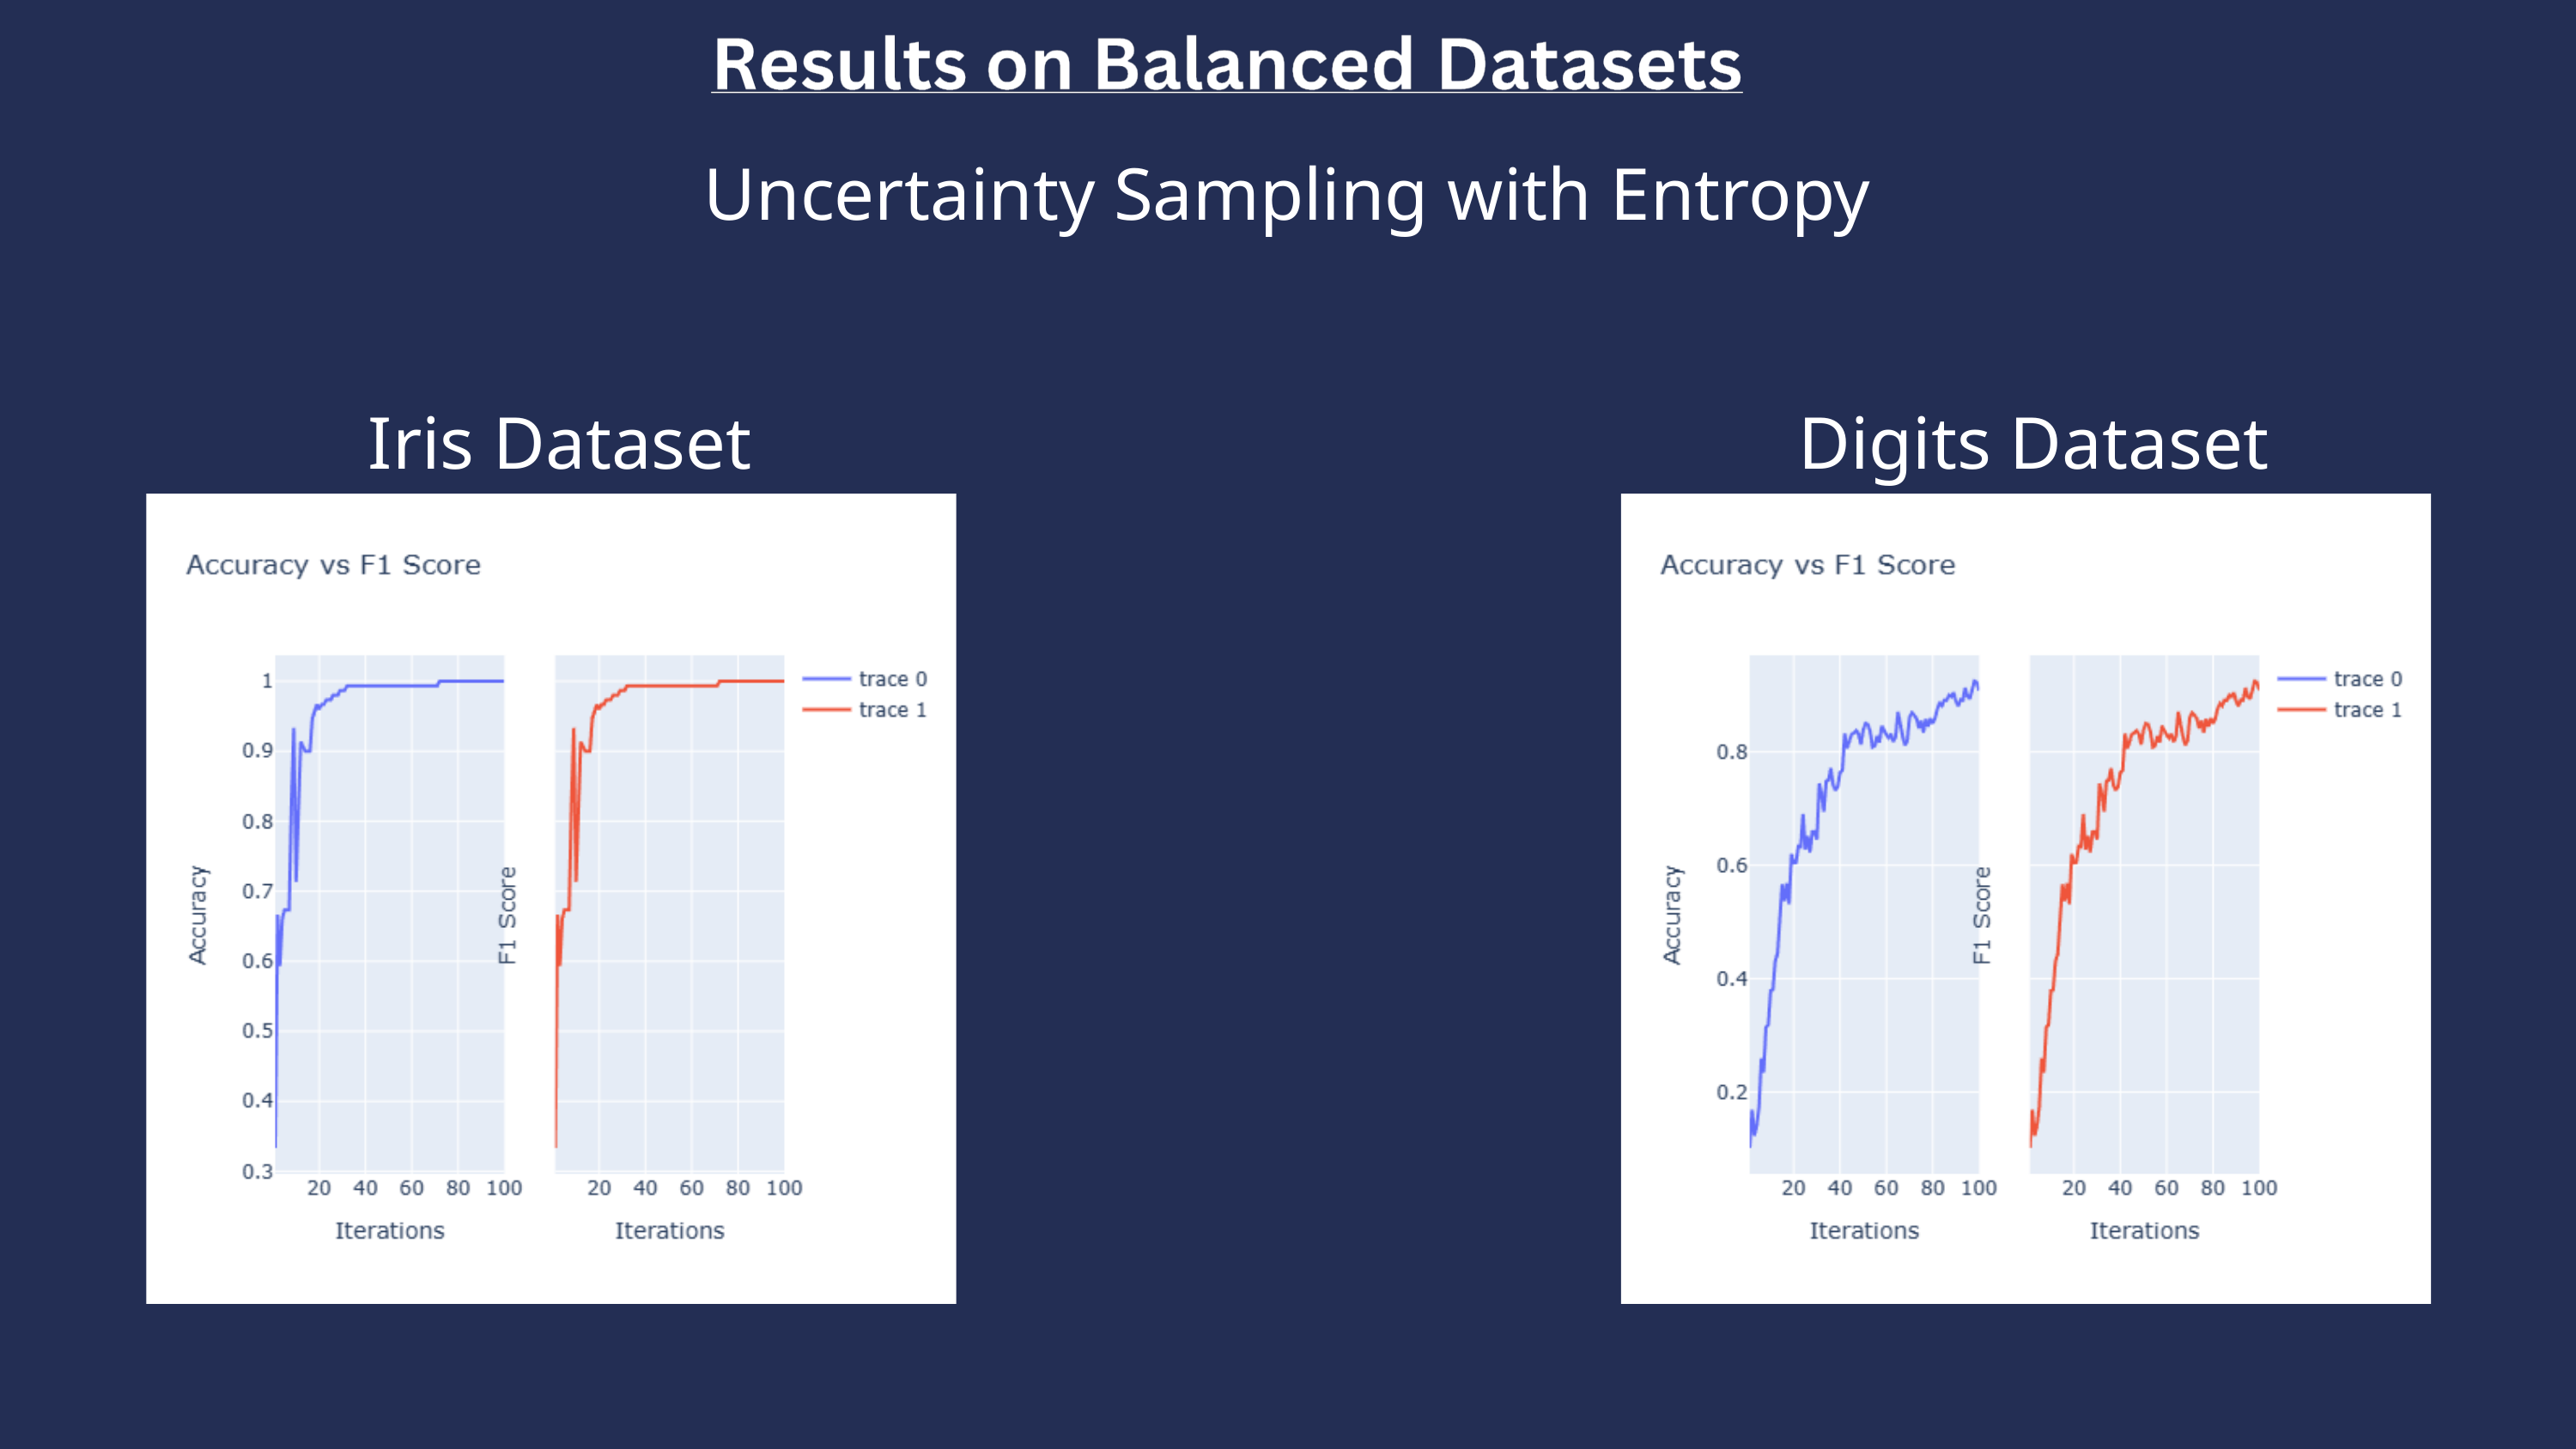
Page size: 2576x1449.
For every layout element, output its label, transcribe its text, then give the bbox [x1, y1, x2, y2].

text_box Digits Dataset [1789, 383, 2316, 484]
text_box [1620, 494, 2432, 1304]
text_box [146, 494, 957, 1304]
picture [630, 0, 1826, 152]
text_box Uncertainty Sampling with Entropy [673, 134, 1903, 234]
text_box Iris Dataset [360, 383, 761, 484]
